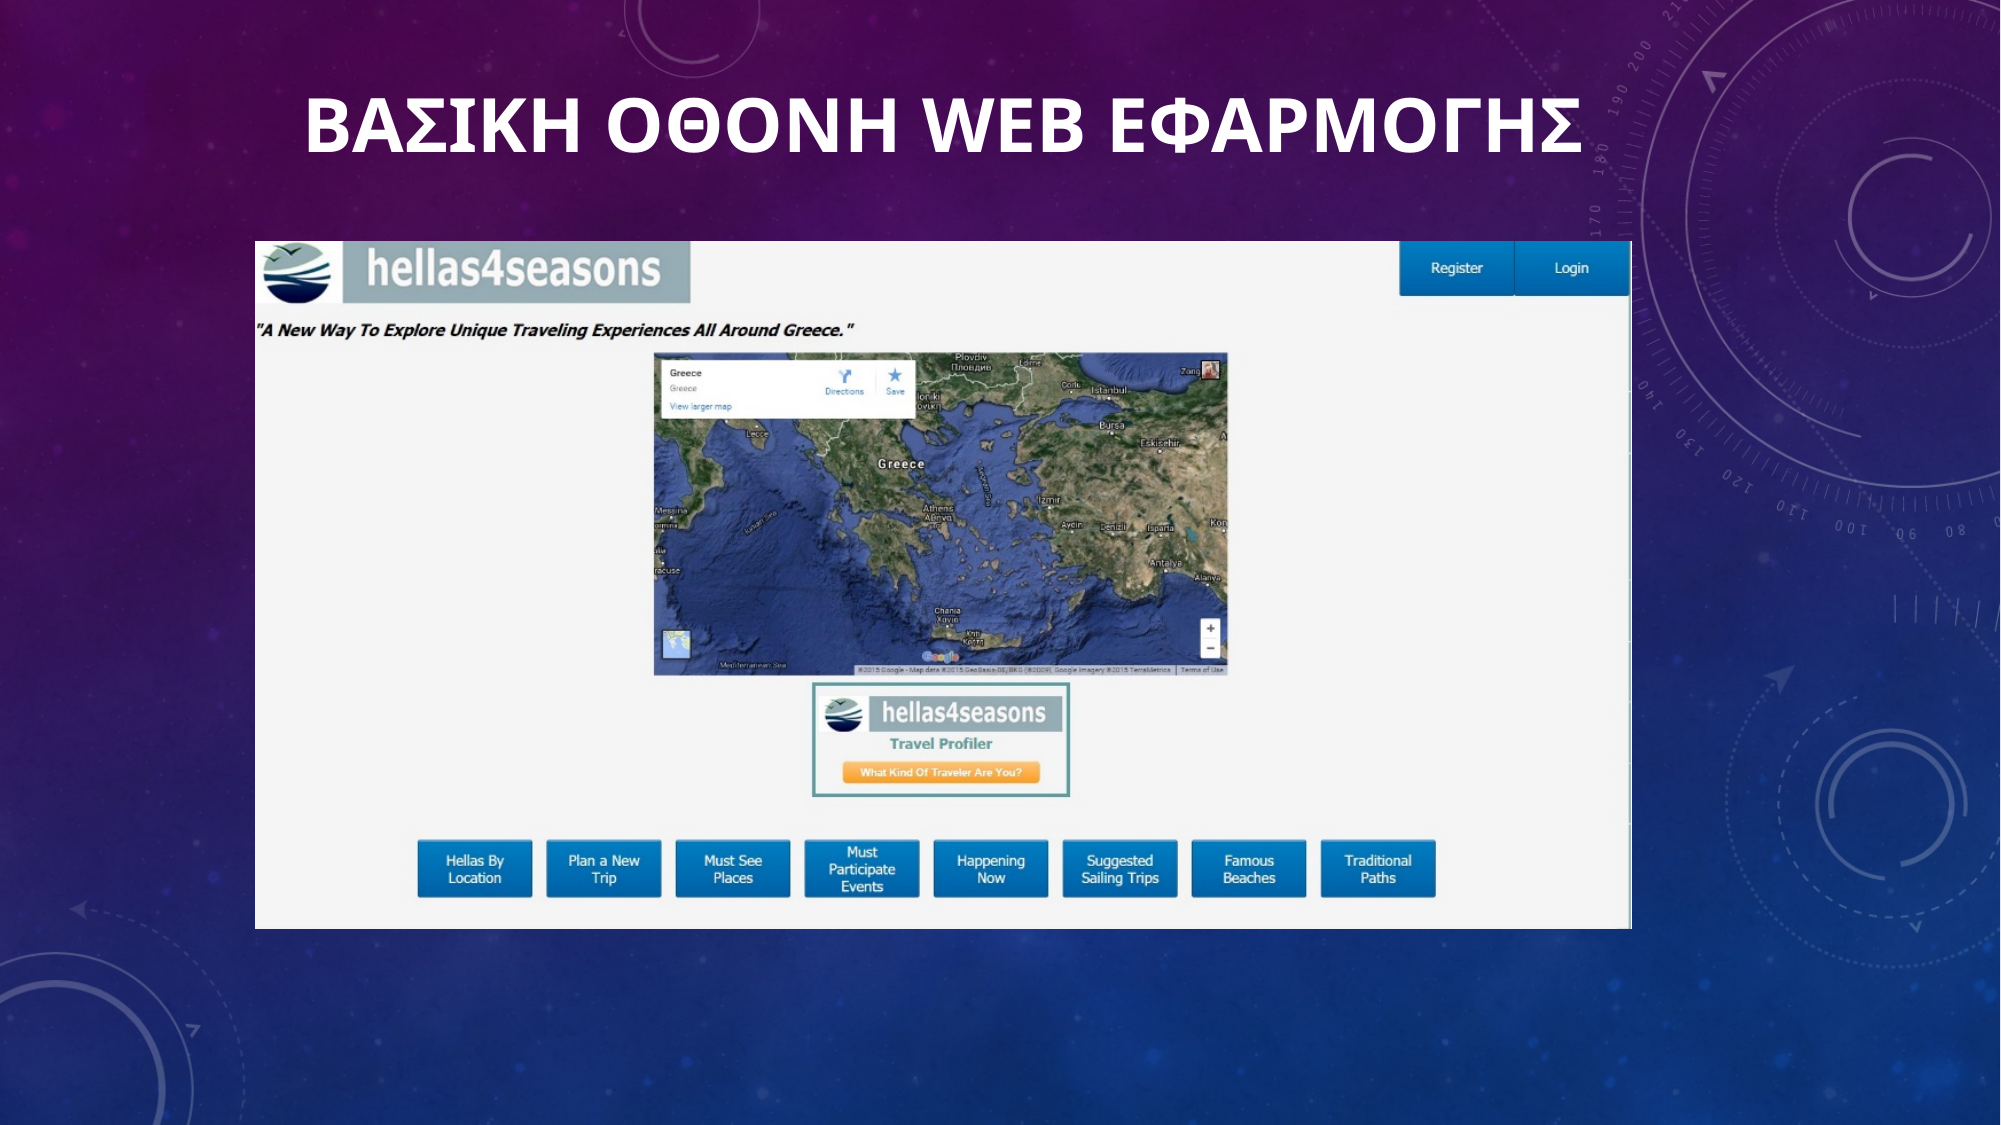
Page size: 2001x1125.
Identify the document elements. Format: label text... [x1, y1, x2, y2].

title Βασικη οθονη web εφαρμογησ [112, 2, 1775, 242]
picture [0, 0, 2001, 1125]
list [255, 241, 1632, 930]
